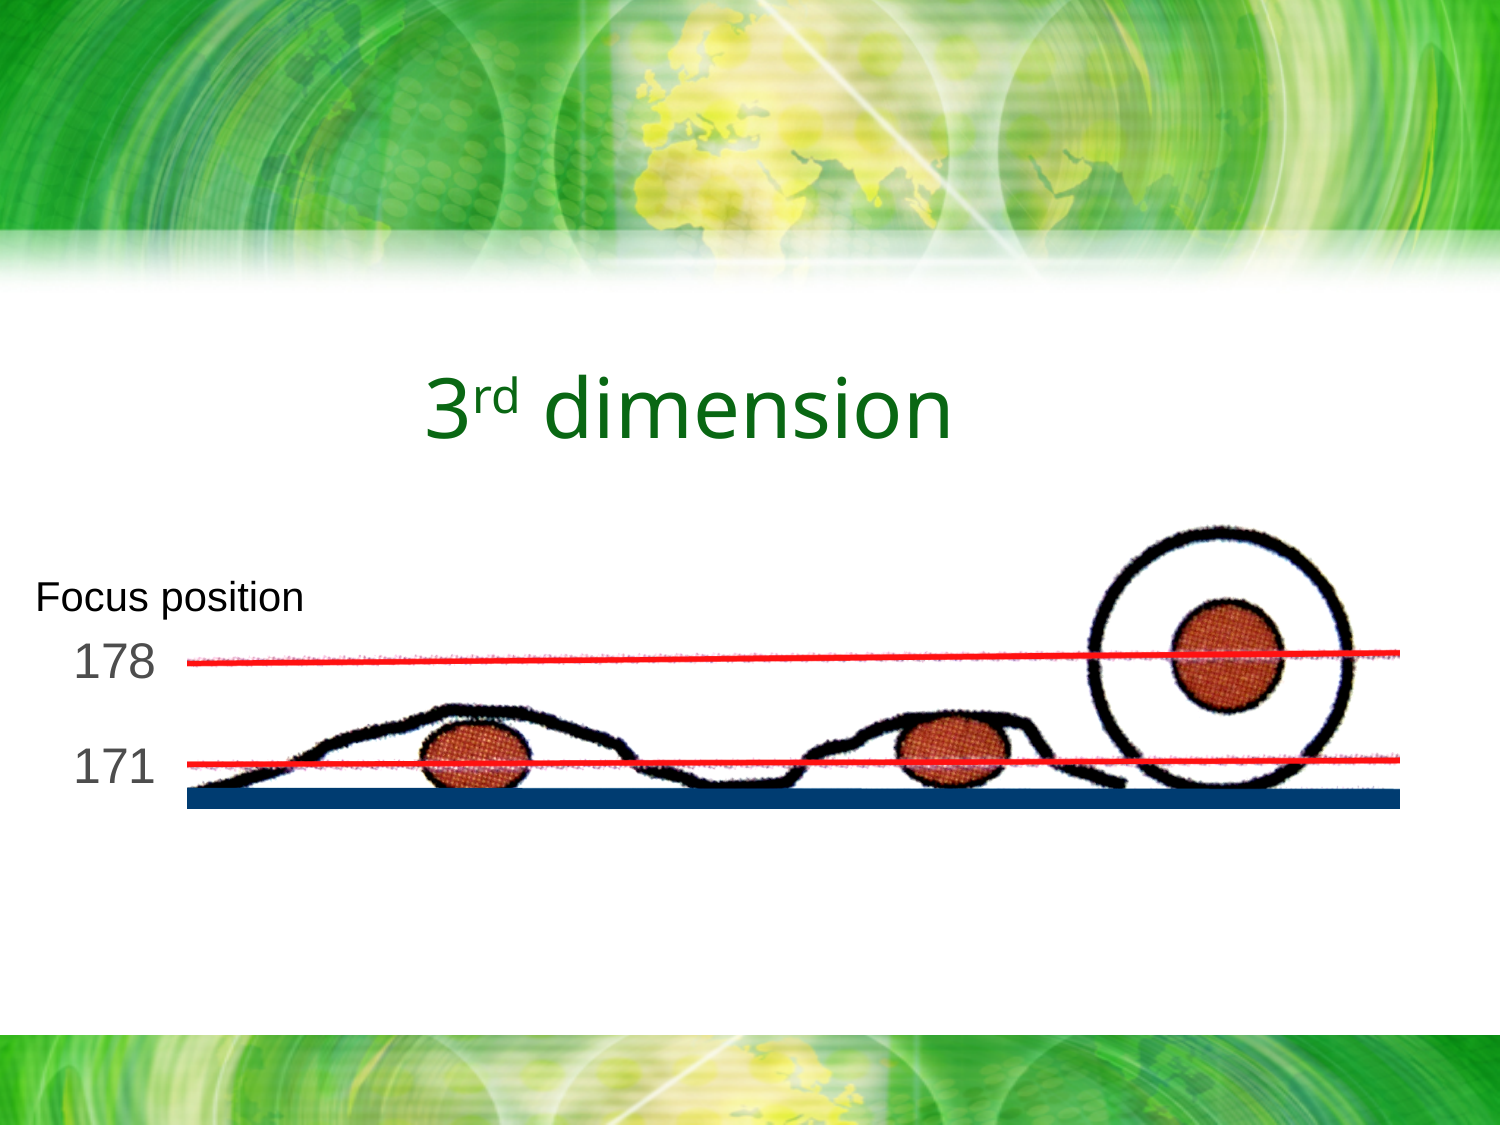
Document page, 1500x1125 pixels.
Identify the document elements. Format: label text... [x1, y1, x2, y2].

text_box 3rd dimension [410, 351, 1055, 469]
picture [0, 0, 1500, 1125]
text_box 178 [58, 628, 182, 696]
text_box Focus position [0, 562, 182, 628]
text_box 171 [58, 726, 182, 802]
